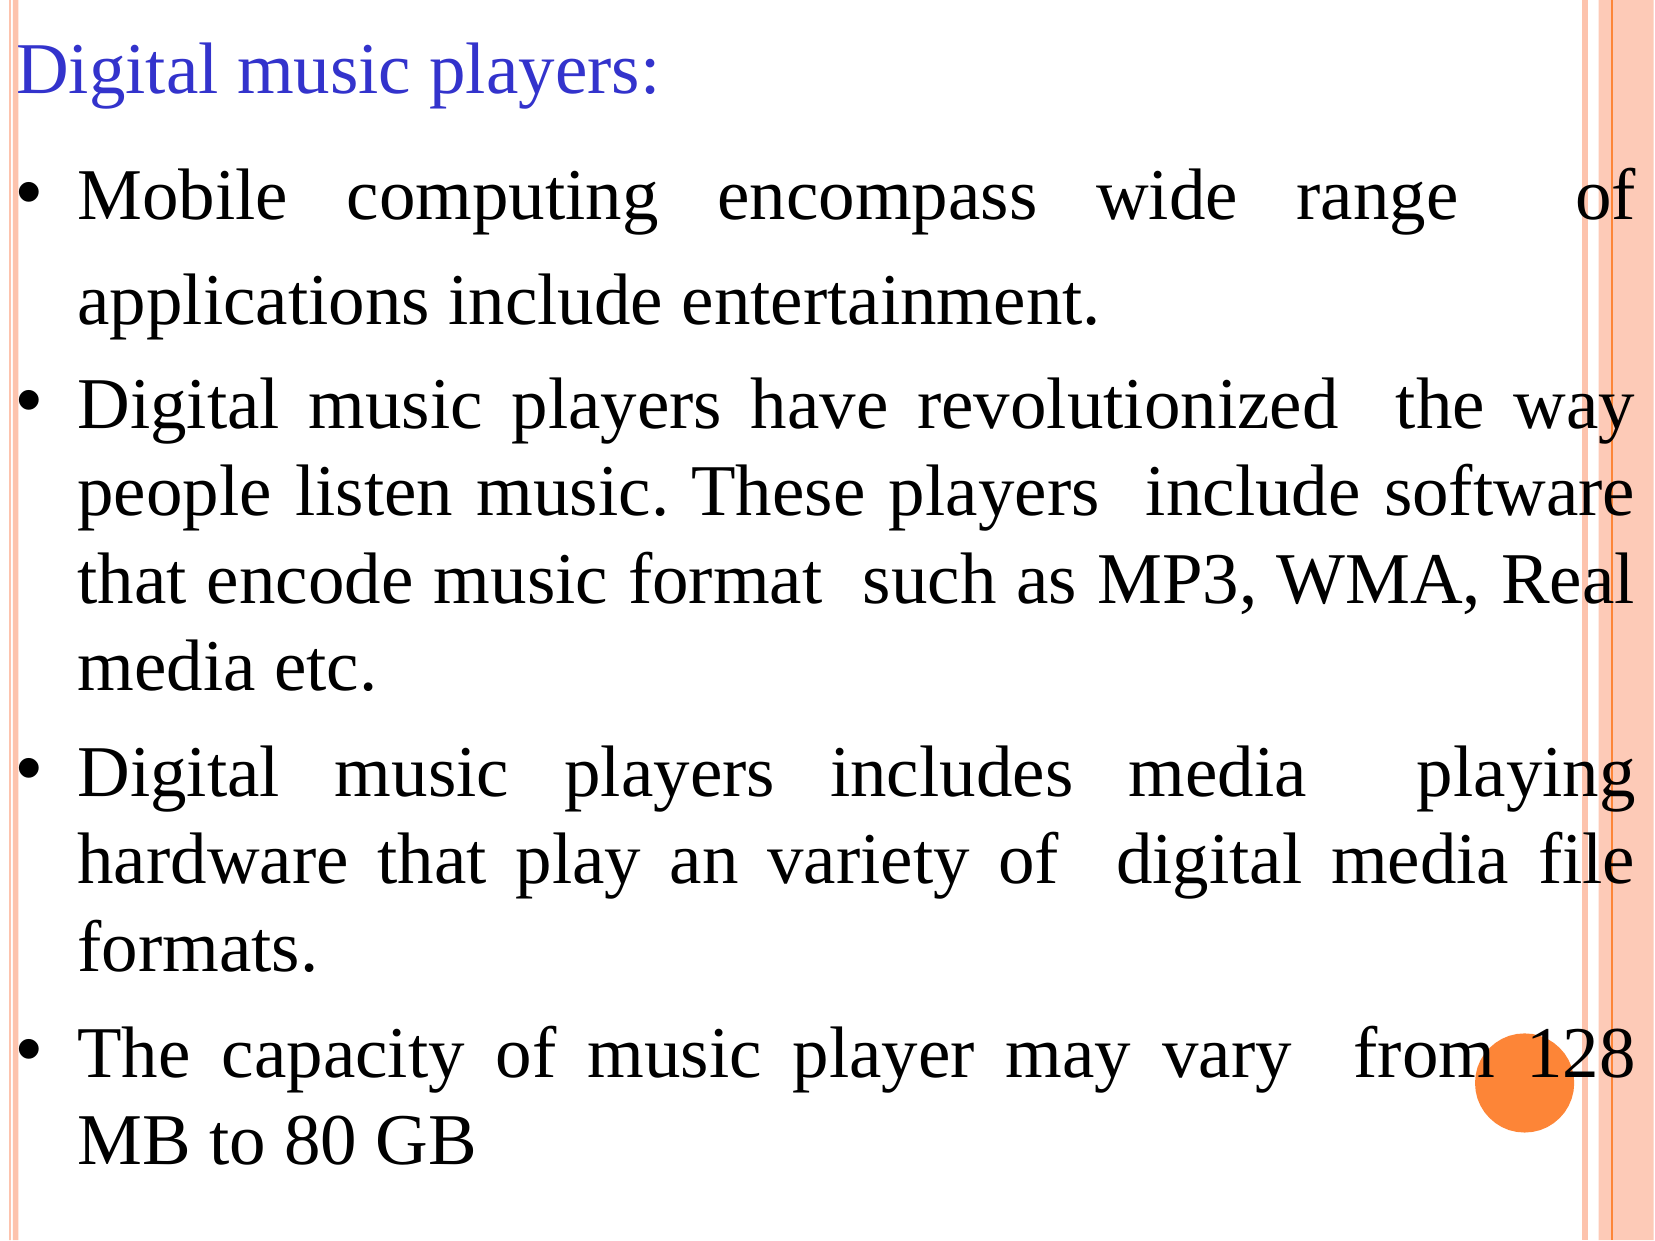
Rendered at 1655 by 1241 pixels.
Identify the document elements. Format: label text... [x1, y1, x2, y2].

text_box Digital music players: Mobile computing encompass wide range of applications include entertainment. Digital music players have revolutionized the way people listen music. These players include software that encode music format such as MP3, WMA, Real media etc. Digital music players includes media playing hardware that play an variety of digital media file formats. The capacity of music player may vary from 128 MB to 80 GB [13, 0, 1639, 1180]
